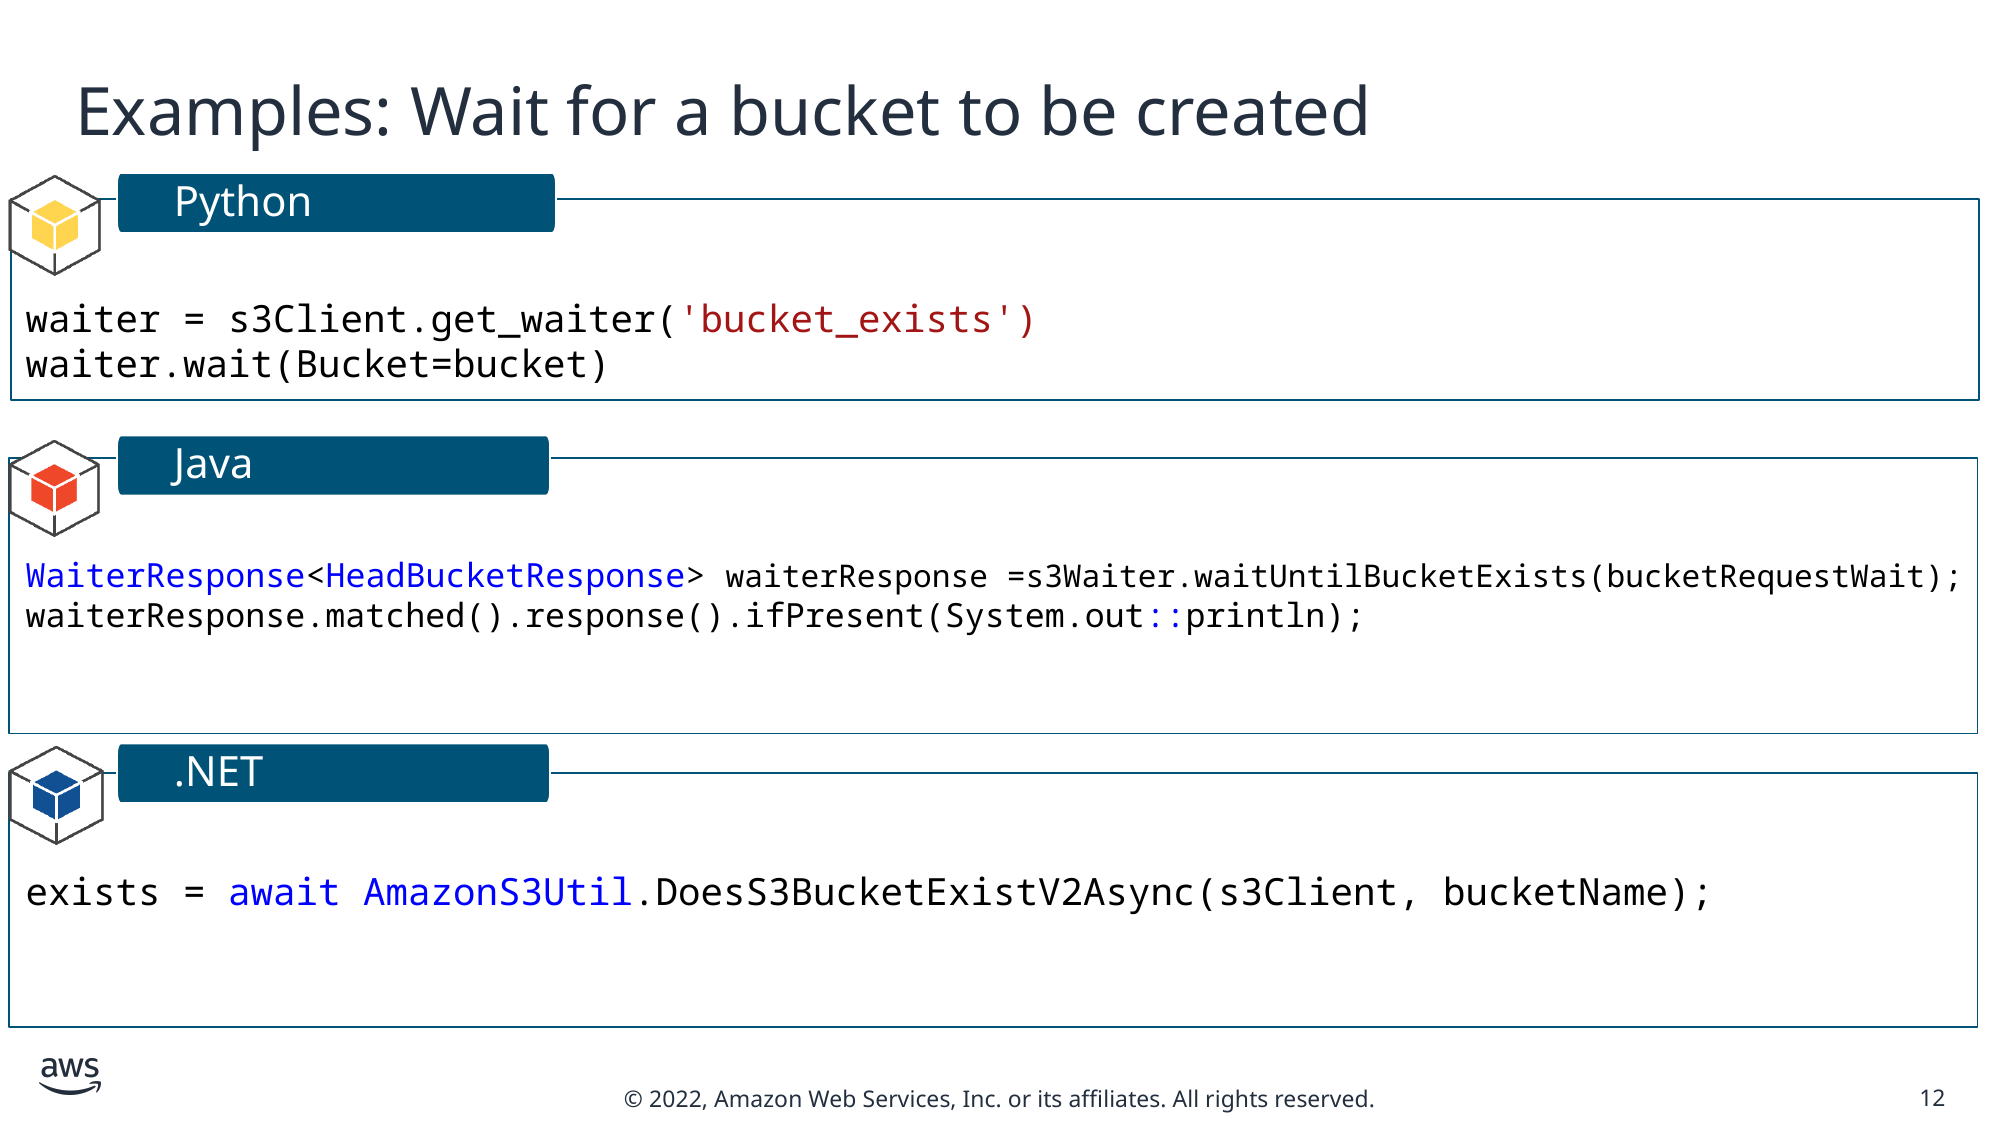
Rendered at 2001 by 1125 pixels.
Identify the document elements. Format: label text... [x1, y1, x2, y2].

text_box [8, 743, 1980, 1028]
slide_number 12 [1881, 1077, 1961, 1121]
title Examples: Wait for a bucket to be created [60, 49, 1958, 170]
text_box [8, 435, 1980, 734]
picture [39, 1058, 101, 1095]
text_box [8, 172, 1984, 401]
